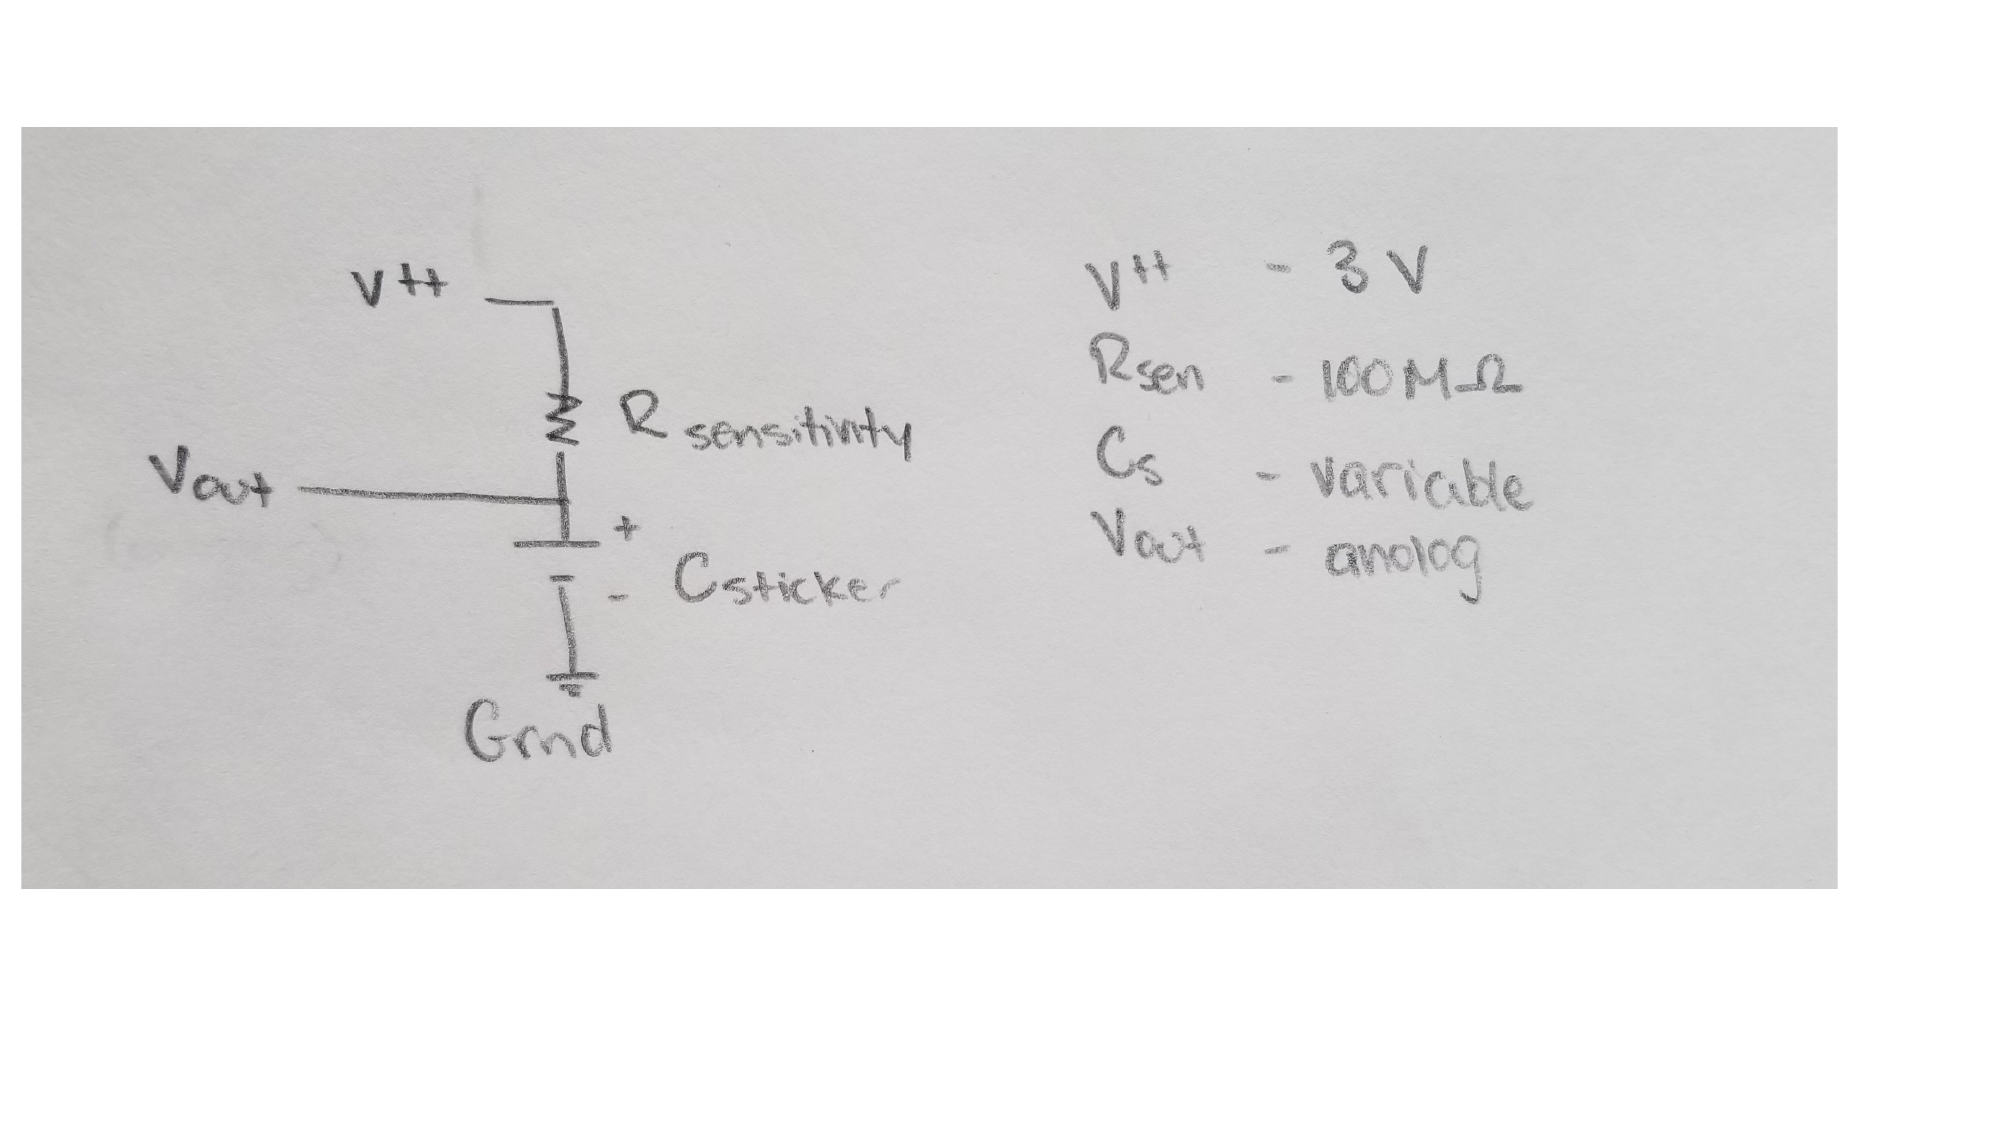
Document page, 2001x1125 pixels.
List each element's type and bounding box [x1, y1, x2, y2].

picture [21, 127, 1838, 889]
